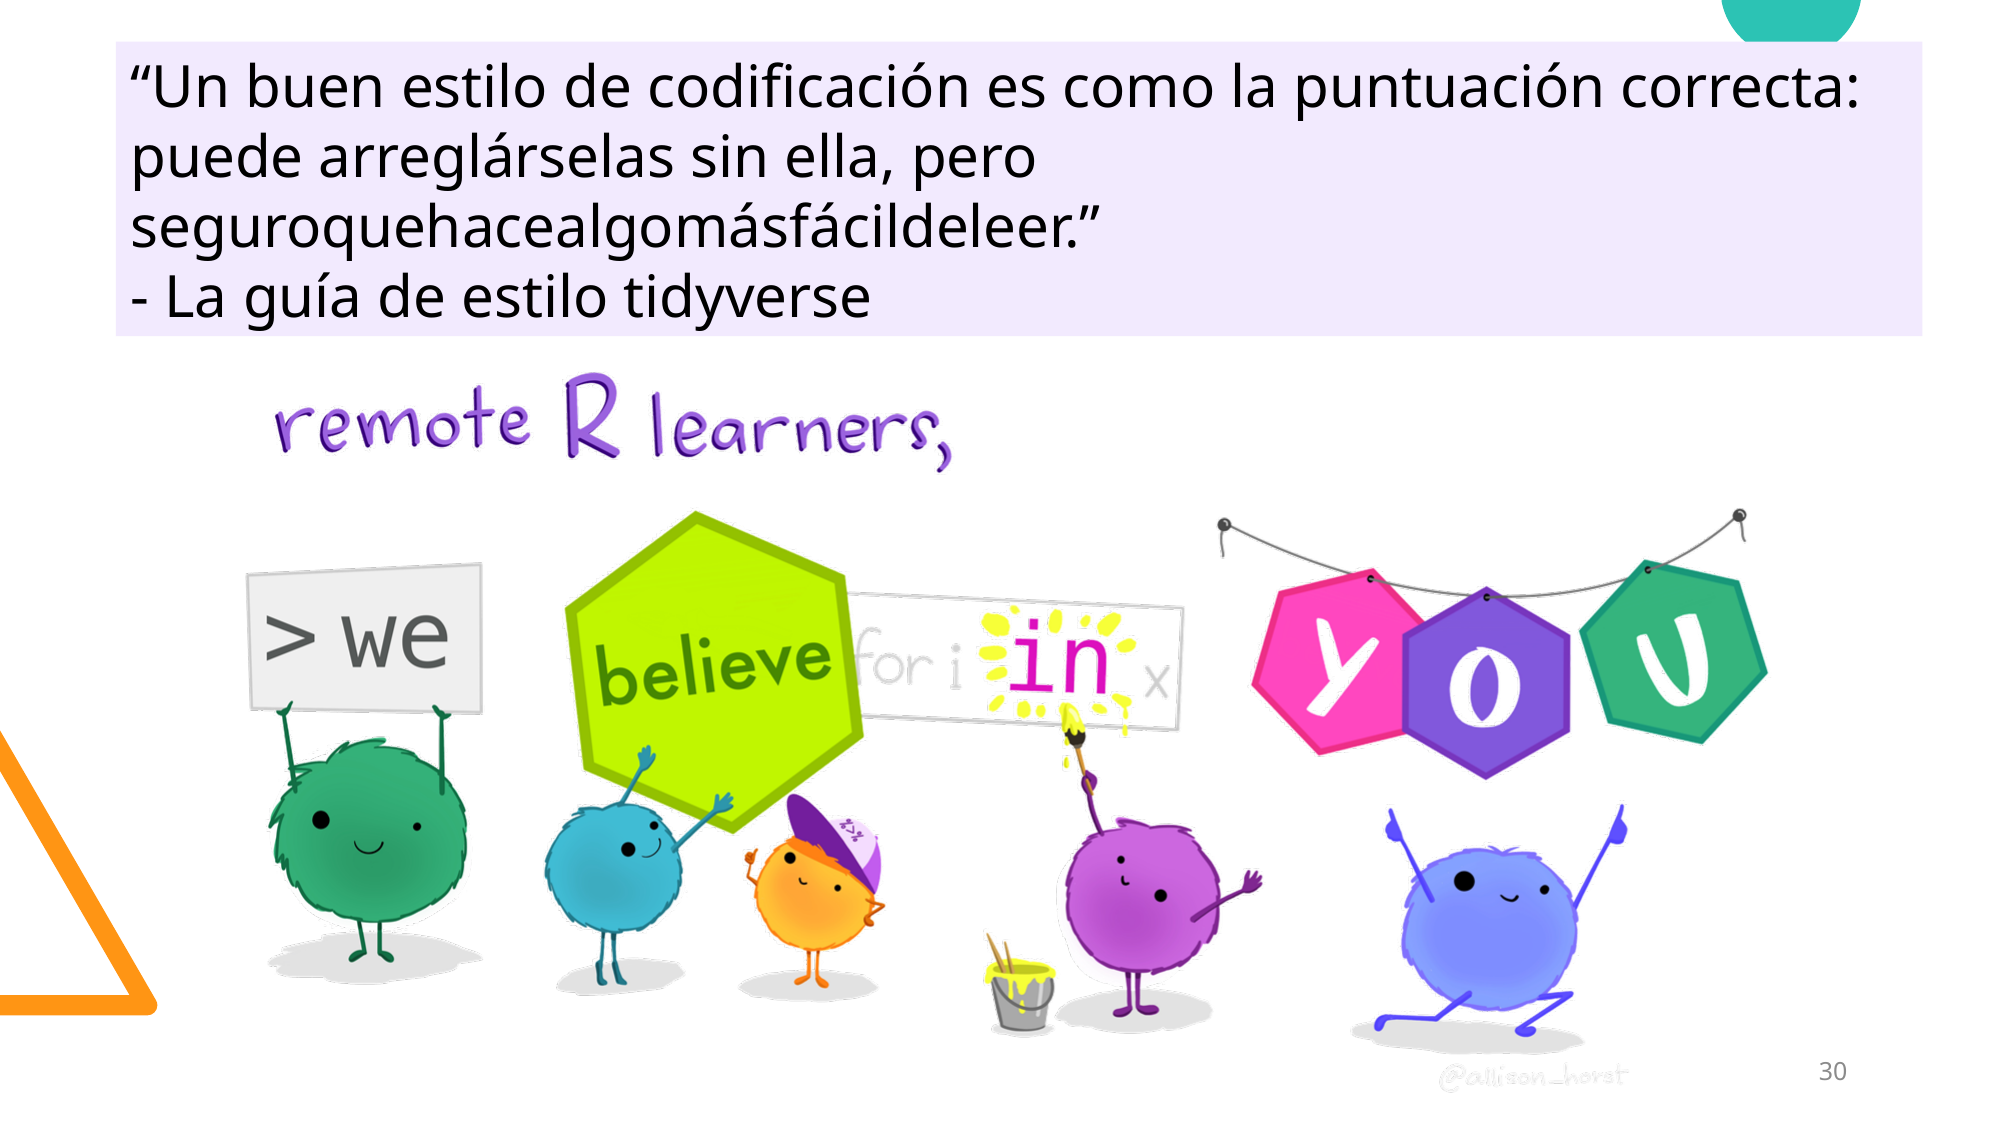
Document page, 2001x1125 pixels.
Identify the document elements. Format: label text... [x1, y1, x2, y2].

text_box “Un buen estilo de codificación es como la puntuación correcta: puede arreglárselas sin ella, pero seguroquehacealgomásfácildeleer.” - La guía de estilo tidyverse [115, 41, 1923, 337]
picture [218, 358, 1782, 1103]
slide_number 30 [1782, 1042, 1863, 1103]
